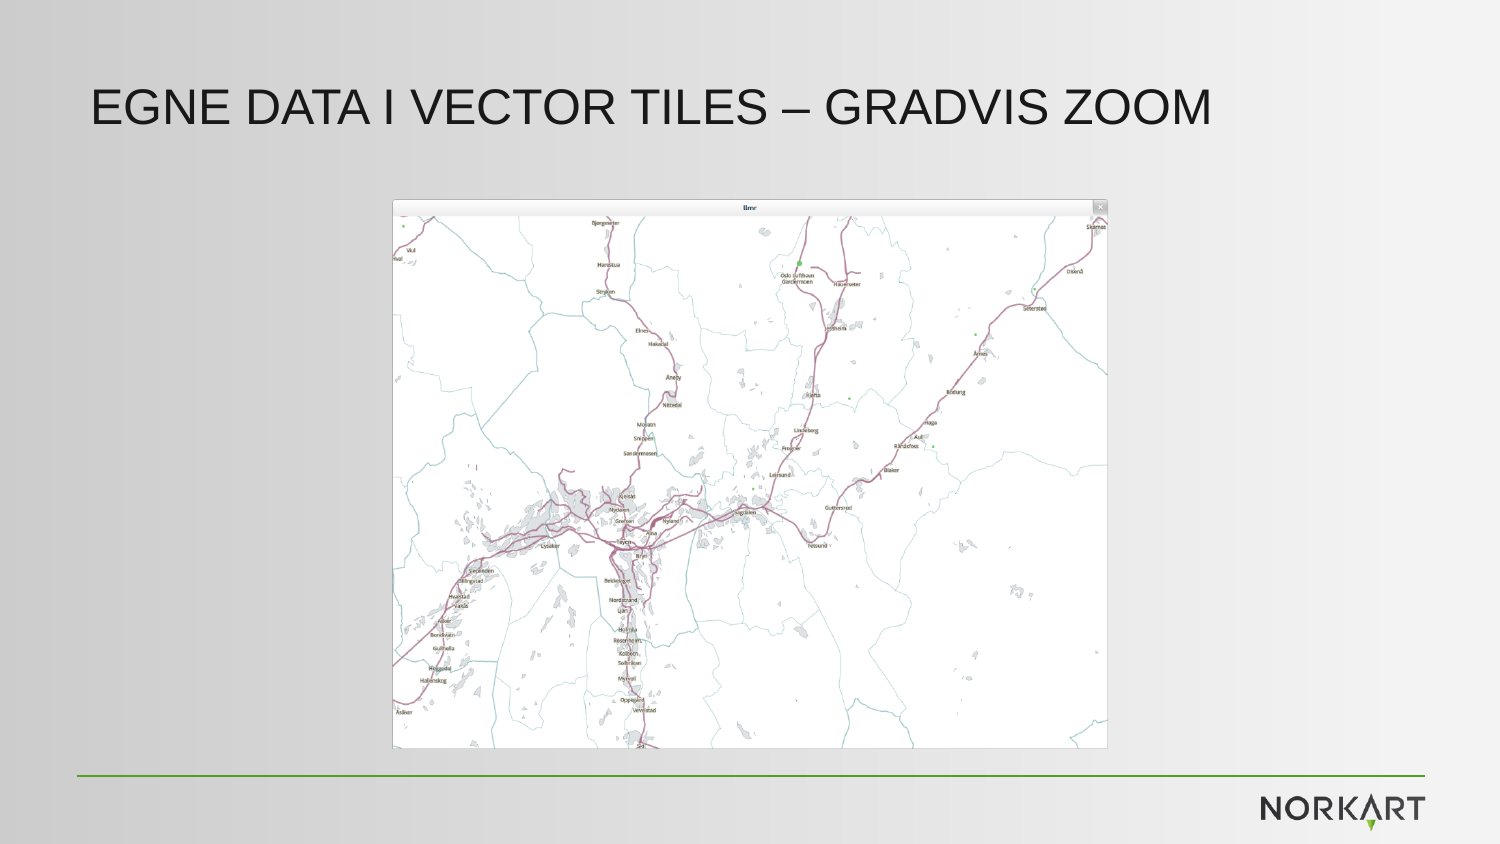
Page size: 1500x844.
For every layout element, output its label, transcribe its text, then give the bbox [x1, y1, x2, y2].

title Egne data i Vector tiles – Gradvis Zoom [75, 33, 1425, 175]
picture [1252, 789, 1436, 837]
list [391, 198, 1108, 749]
